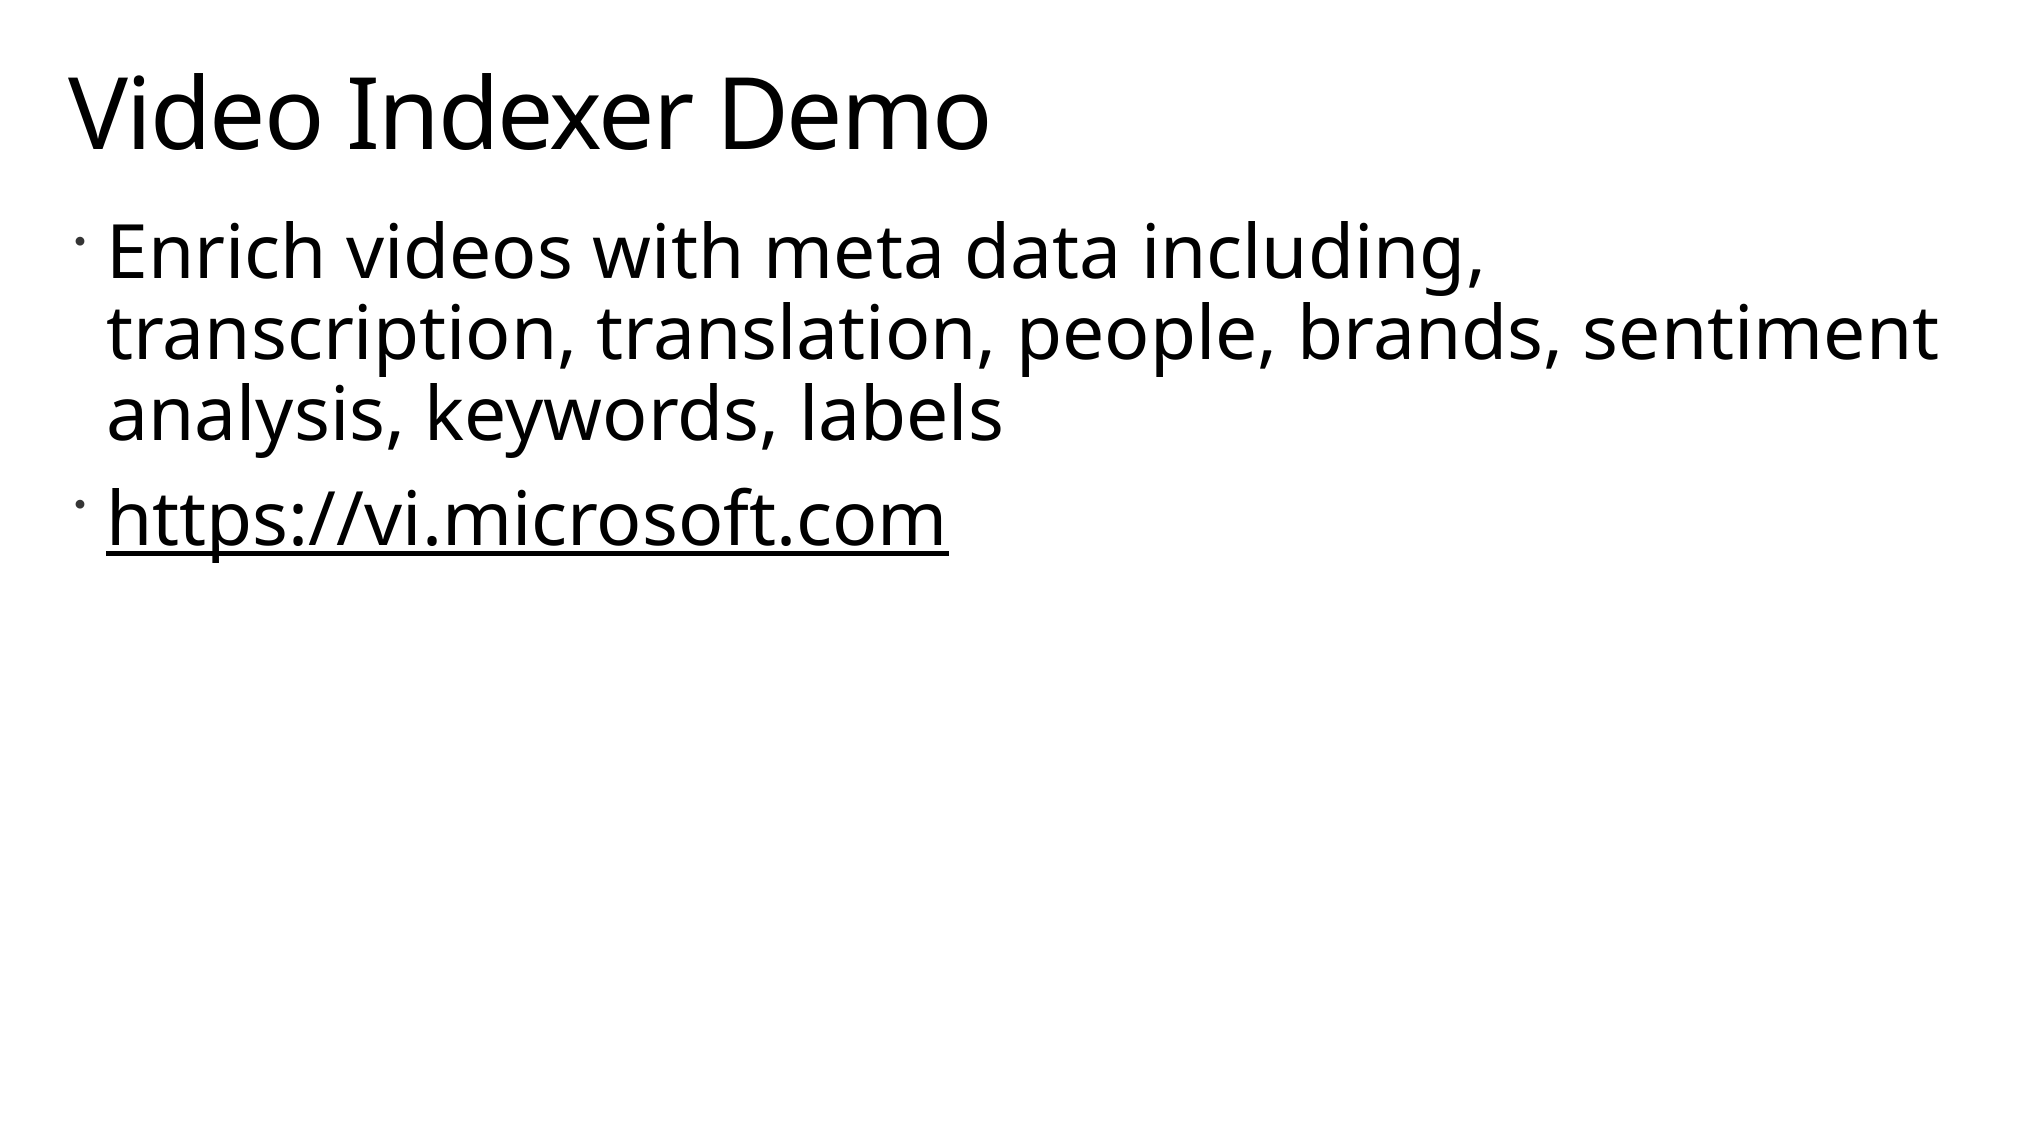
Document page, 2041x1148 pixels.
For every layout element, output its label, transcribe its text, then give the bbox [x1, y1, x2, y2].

title Video Indexer Demo [45, 48, 1996, 198]
list Enrich videos with meta data including, transcription, translation, people, brands, sentiment analysis, keywords, labels https://vi.microsoft.com [45, 198, 1996, 575]
